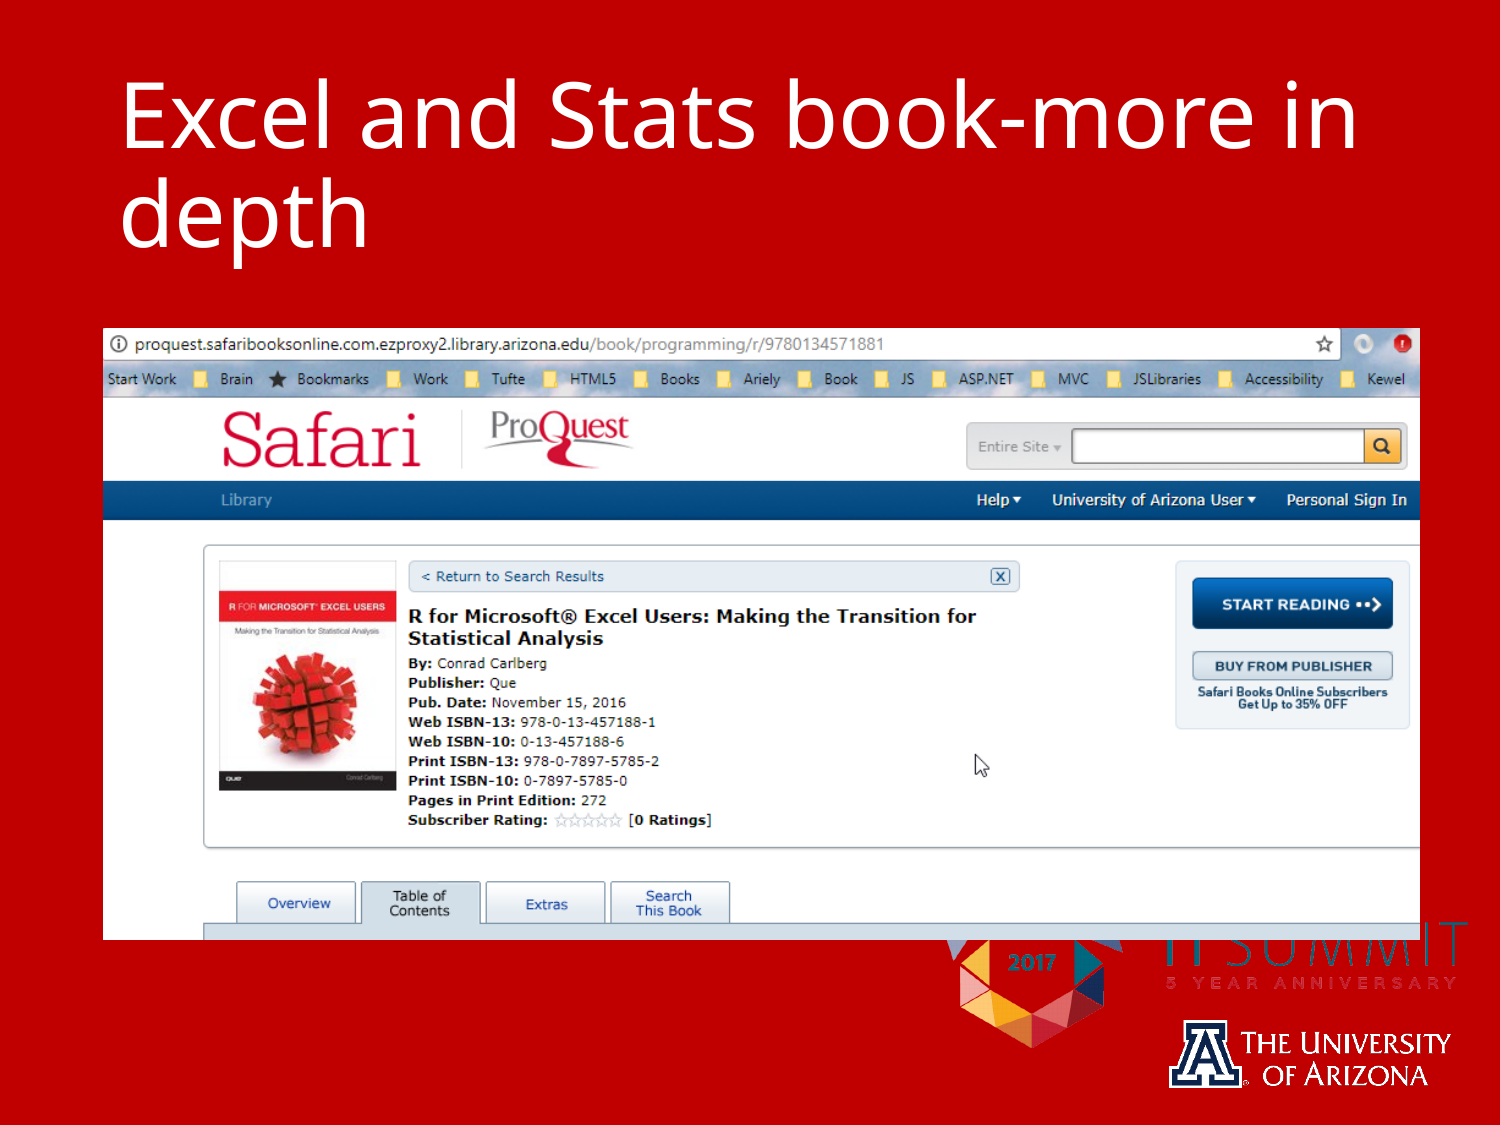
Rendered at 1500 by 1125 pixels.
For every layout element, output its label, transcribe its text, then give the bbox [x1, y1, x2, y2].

title Excel and Stats book-more in depth [103, 59, 1397, 278]
picture [102, 328, 1476, 1088]
